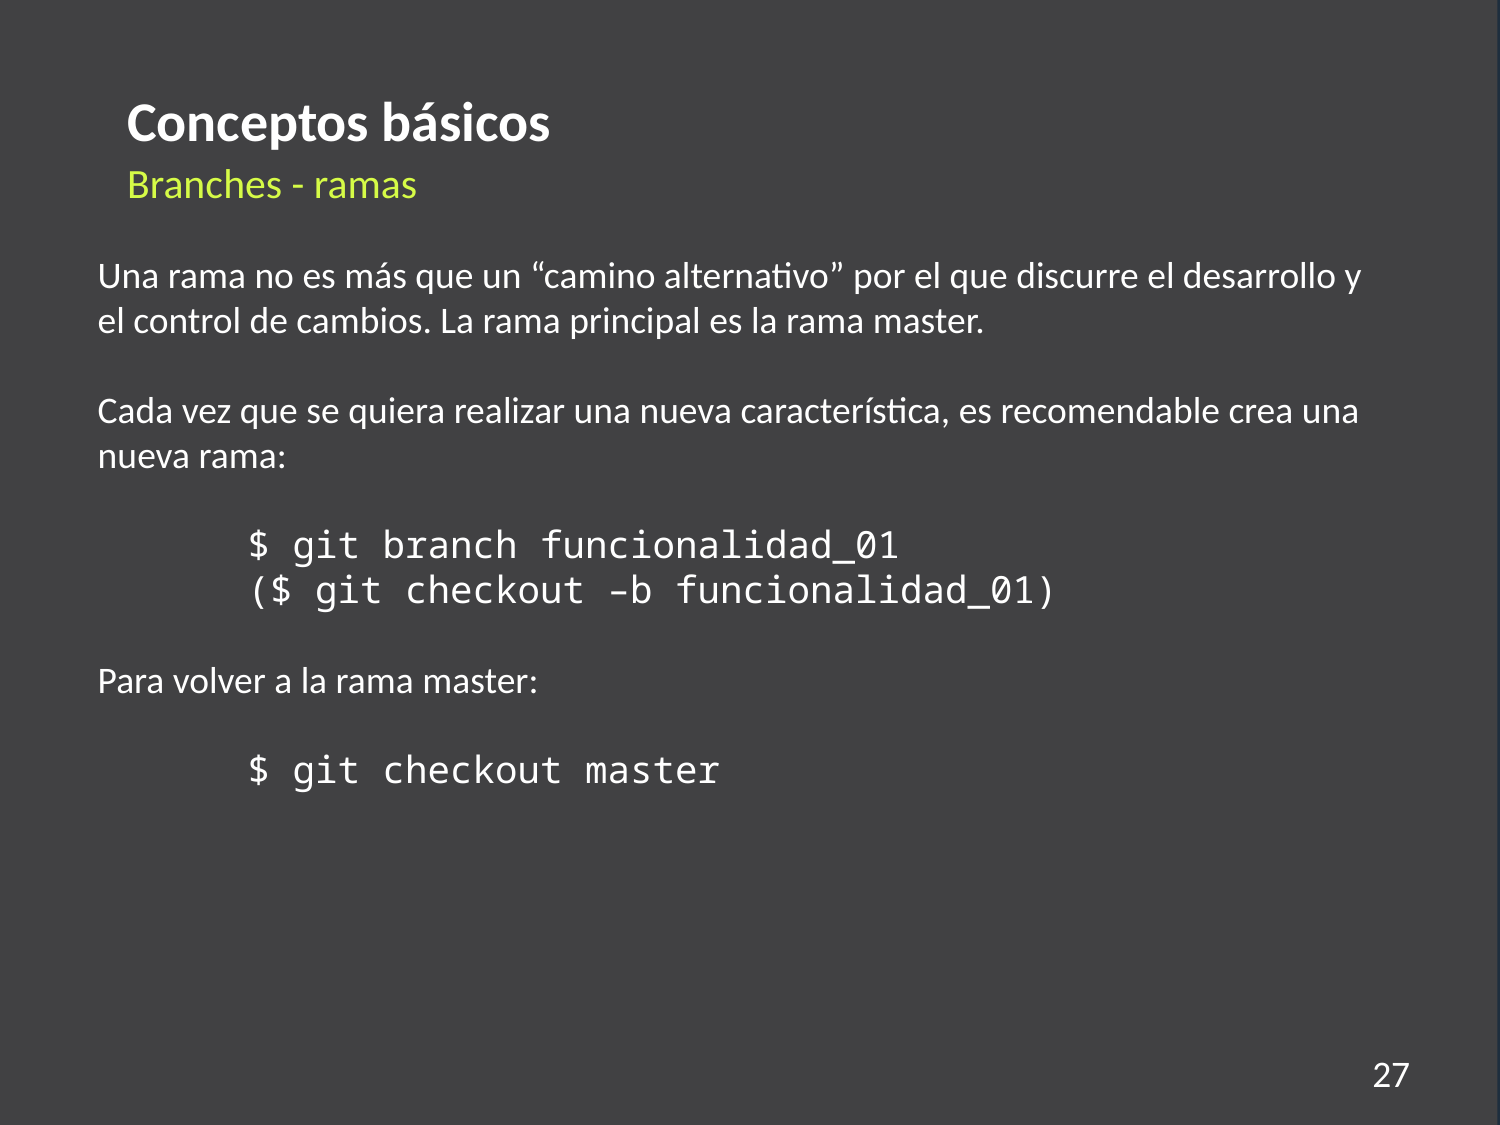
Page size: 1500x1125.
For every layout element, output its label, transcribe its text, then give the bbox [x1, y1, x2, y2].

text_box [112, 255, 1425, 941]
text_box Una rama no es más que un “camino alternativo” por el que discurre el desarrollo y el control de cambios. La rama principal es la rama master. Cada vez que se quiera realizar una nueva característica, es recomendable crea una nueva rama: $ git branch funcionalidad_01 ($ git checkout –b funcionalidad_01) Para volver a la rama master: $ git checkout master [82, 243, 1384, 844]
text_box 27 [1281, 1042, 1425, 1103]
list Conceptos básicos [112, 78, 1329, 148]
text_box Branches - ramas [112, 148, 1425, 220]
